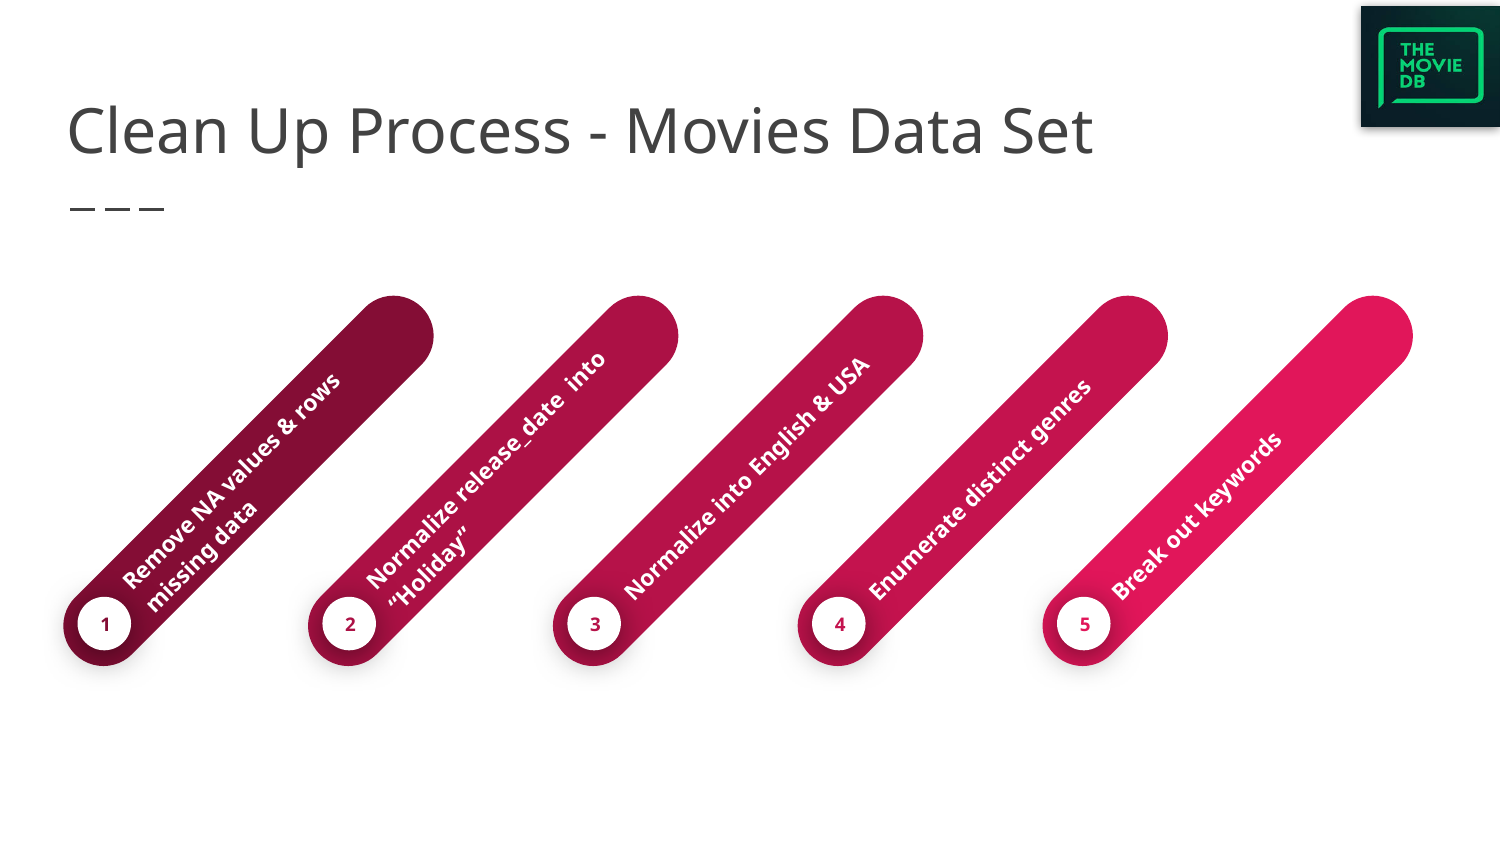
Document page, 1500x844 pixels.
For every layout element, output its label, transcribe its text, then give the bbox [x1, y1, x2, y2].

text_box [697, 278, 941, 683]
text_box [942, 278, 1185, 683]
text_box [46, 278, 451, 683]
title Clean Up Process - Movies Data Set [51, 61, 1449, 182]
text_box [1185, 278, 1430, 683]
picture [1361, 5, 1500, 127]
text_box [451, 278, 696, 683]
